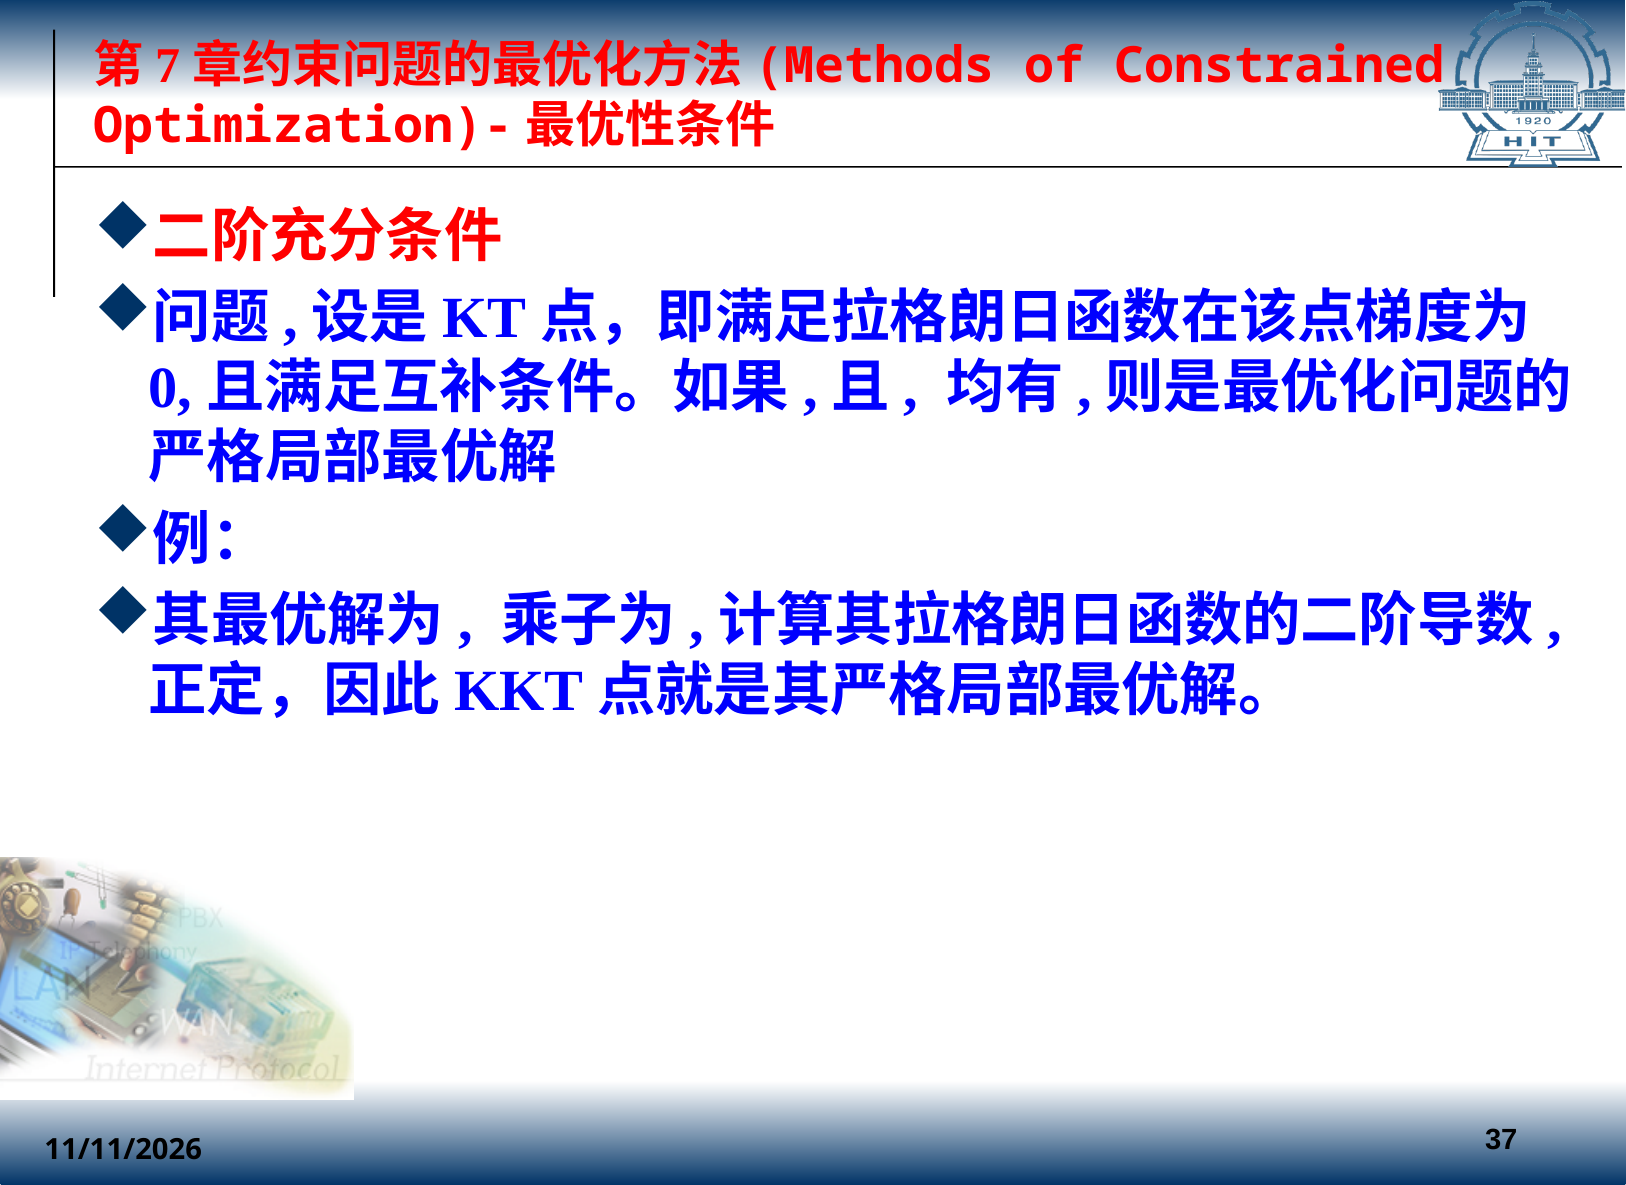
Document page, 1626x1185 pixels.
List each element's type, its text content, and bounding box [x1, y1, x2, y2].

title 第7章约束问题的最优化方法(Methods of Constrained Optimization)-最优性条件 [78, 29, 1498, 155]
picture [1438, 1, 1626, 167]
picture [0, 857, 354, 1100]
